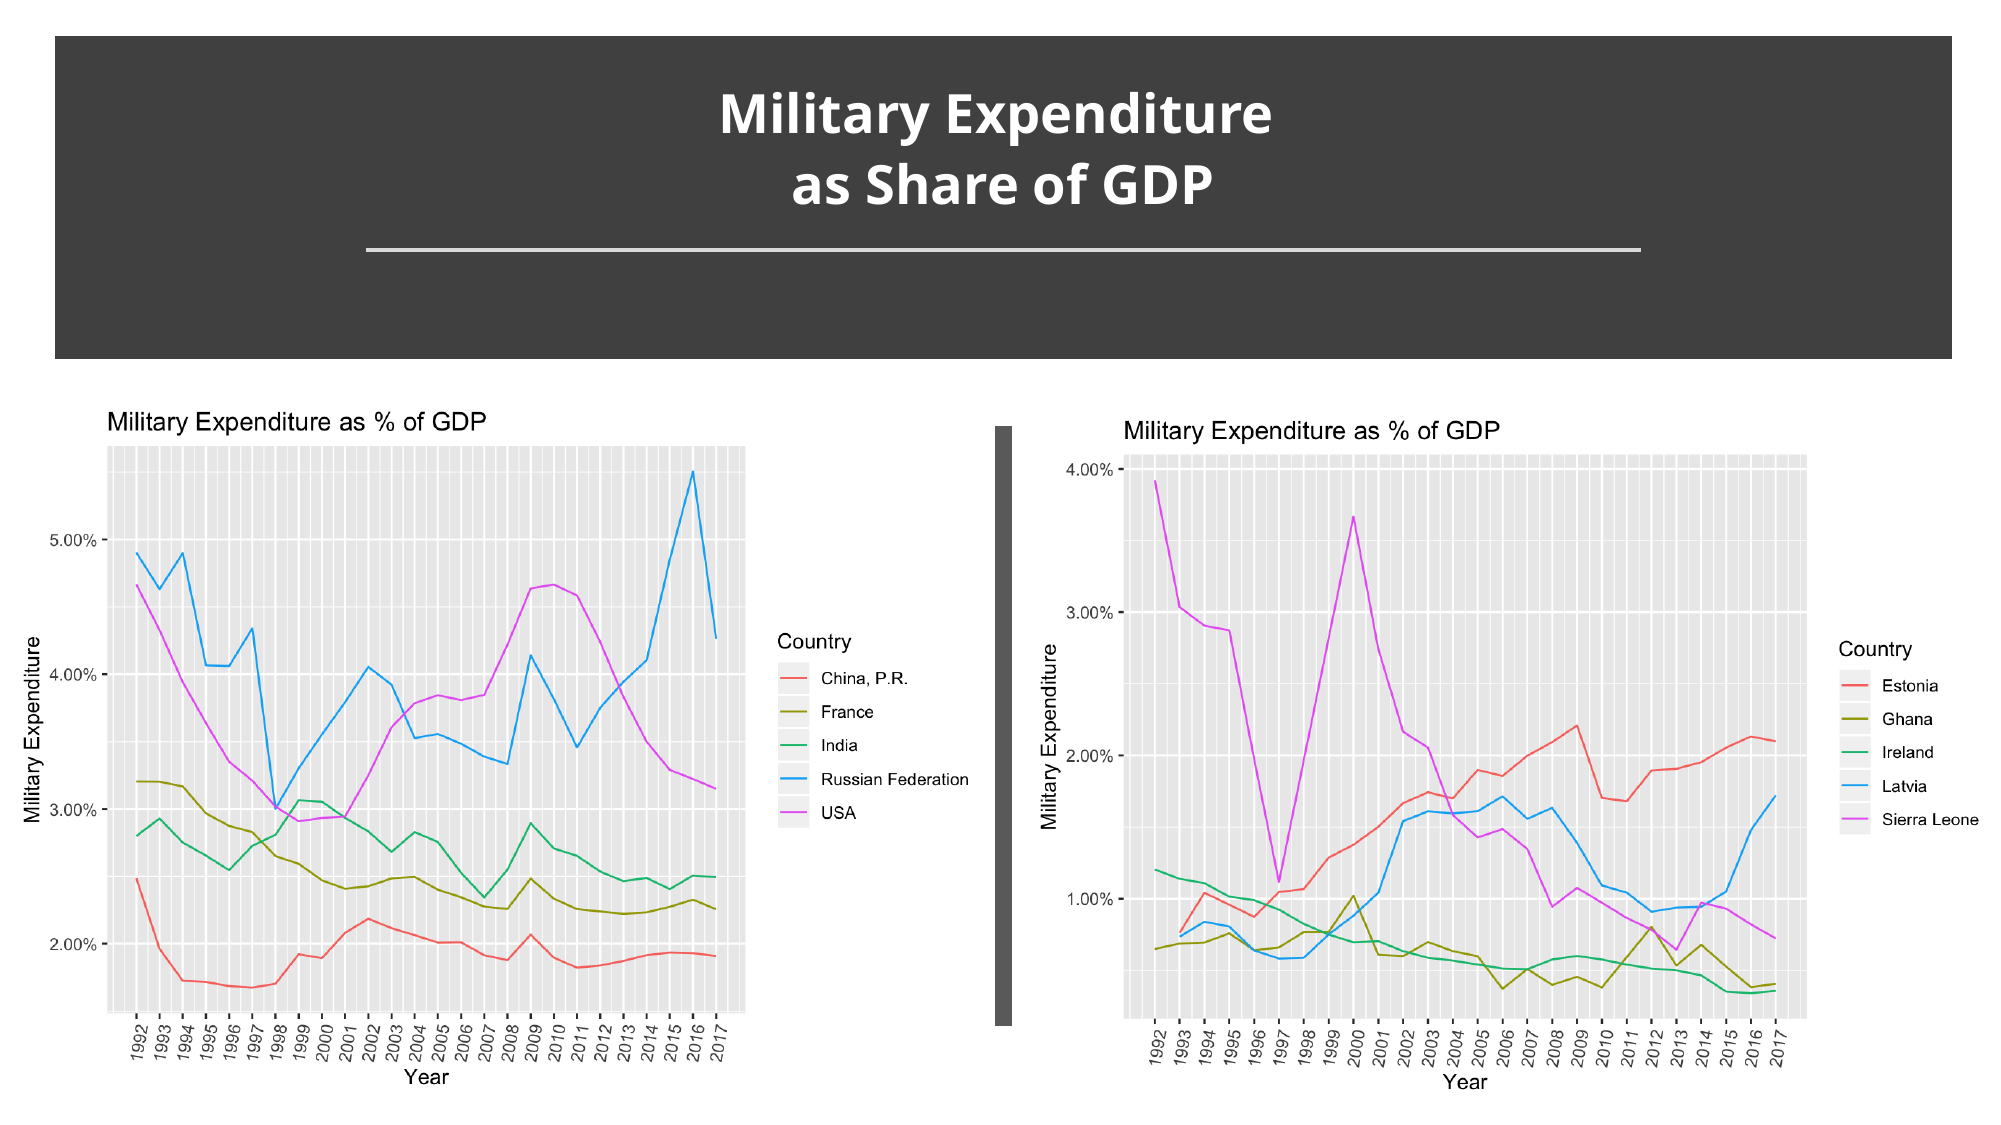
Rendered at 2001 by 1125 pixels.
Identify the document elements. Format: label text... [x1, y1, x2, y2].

text_box [64, 45, 1942, 350]
text_box Military Expenditure as Share of GDP [89, 71, 1917, 224]
picture [13, 401, 990, 1099]
picture [1030, 410, 2000, 1104]
